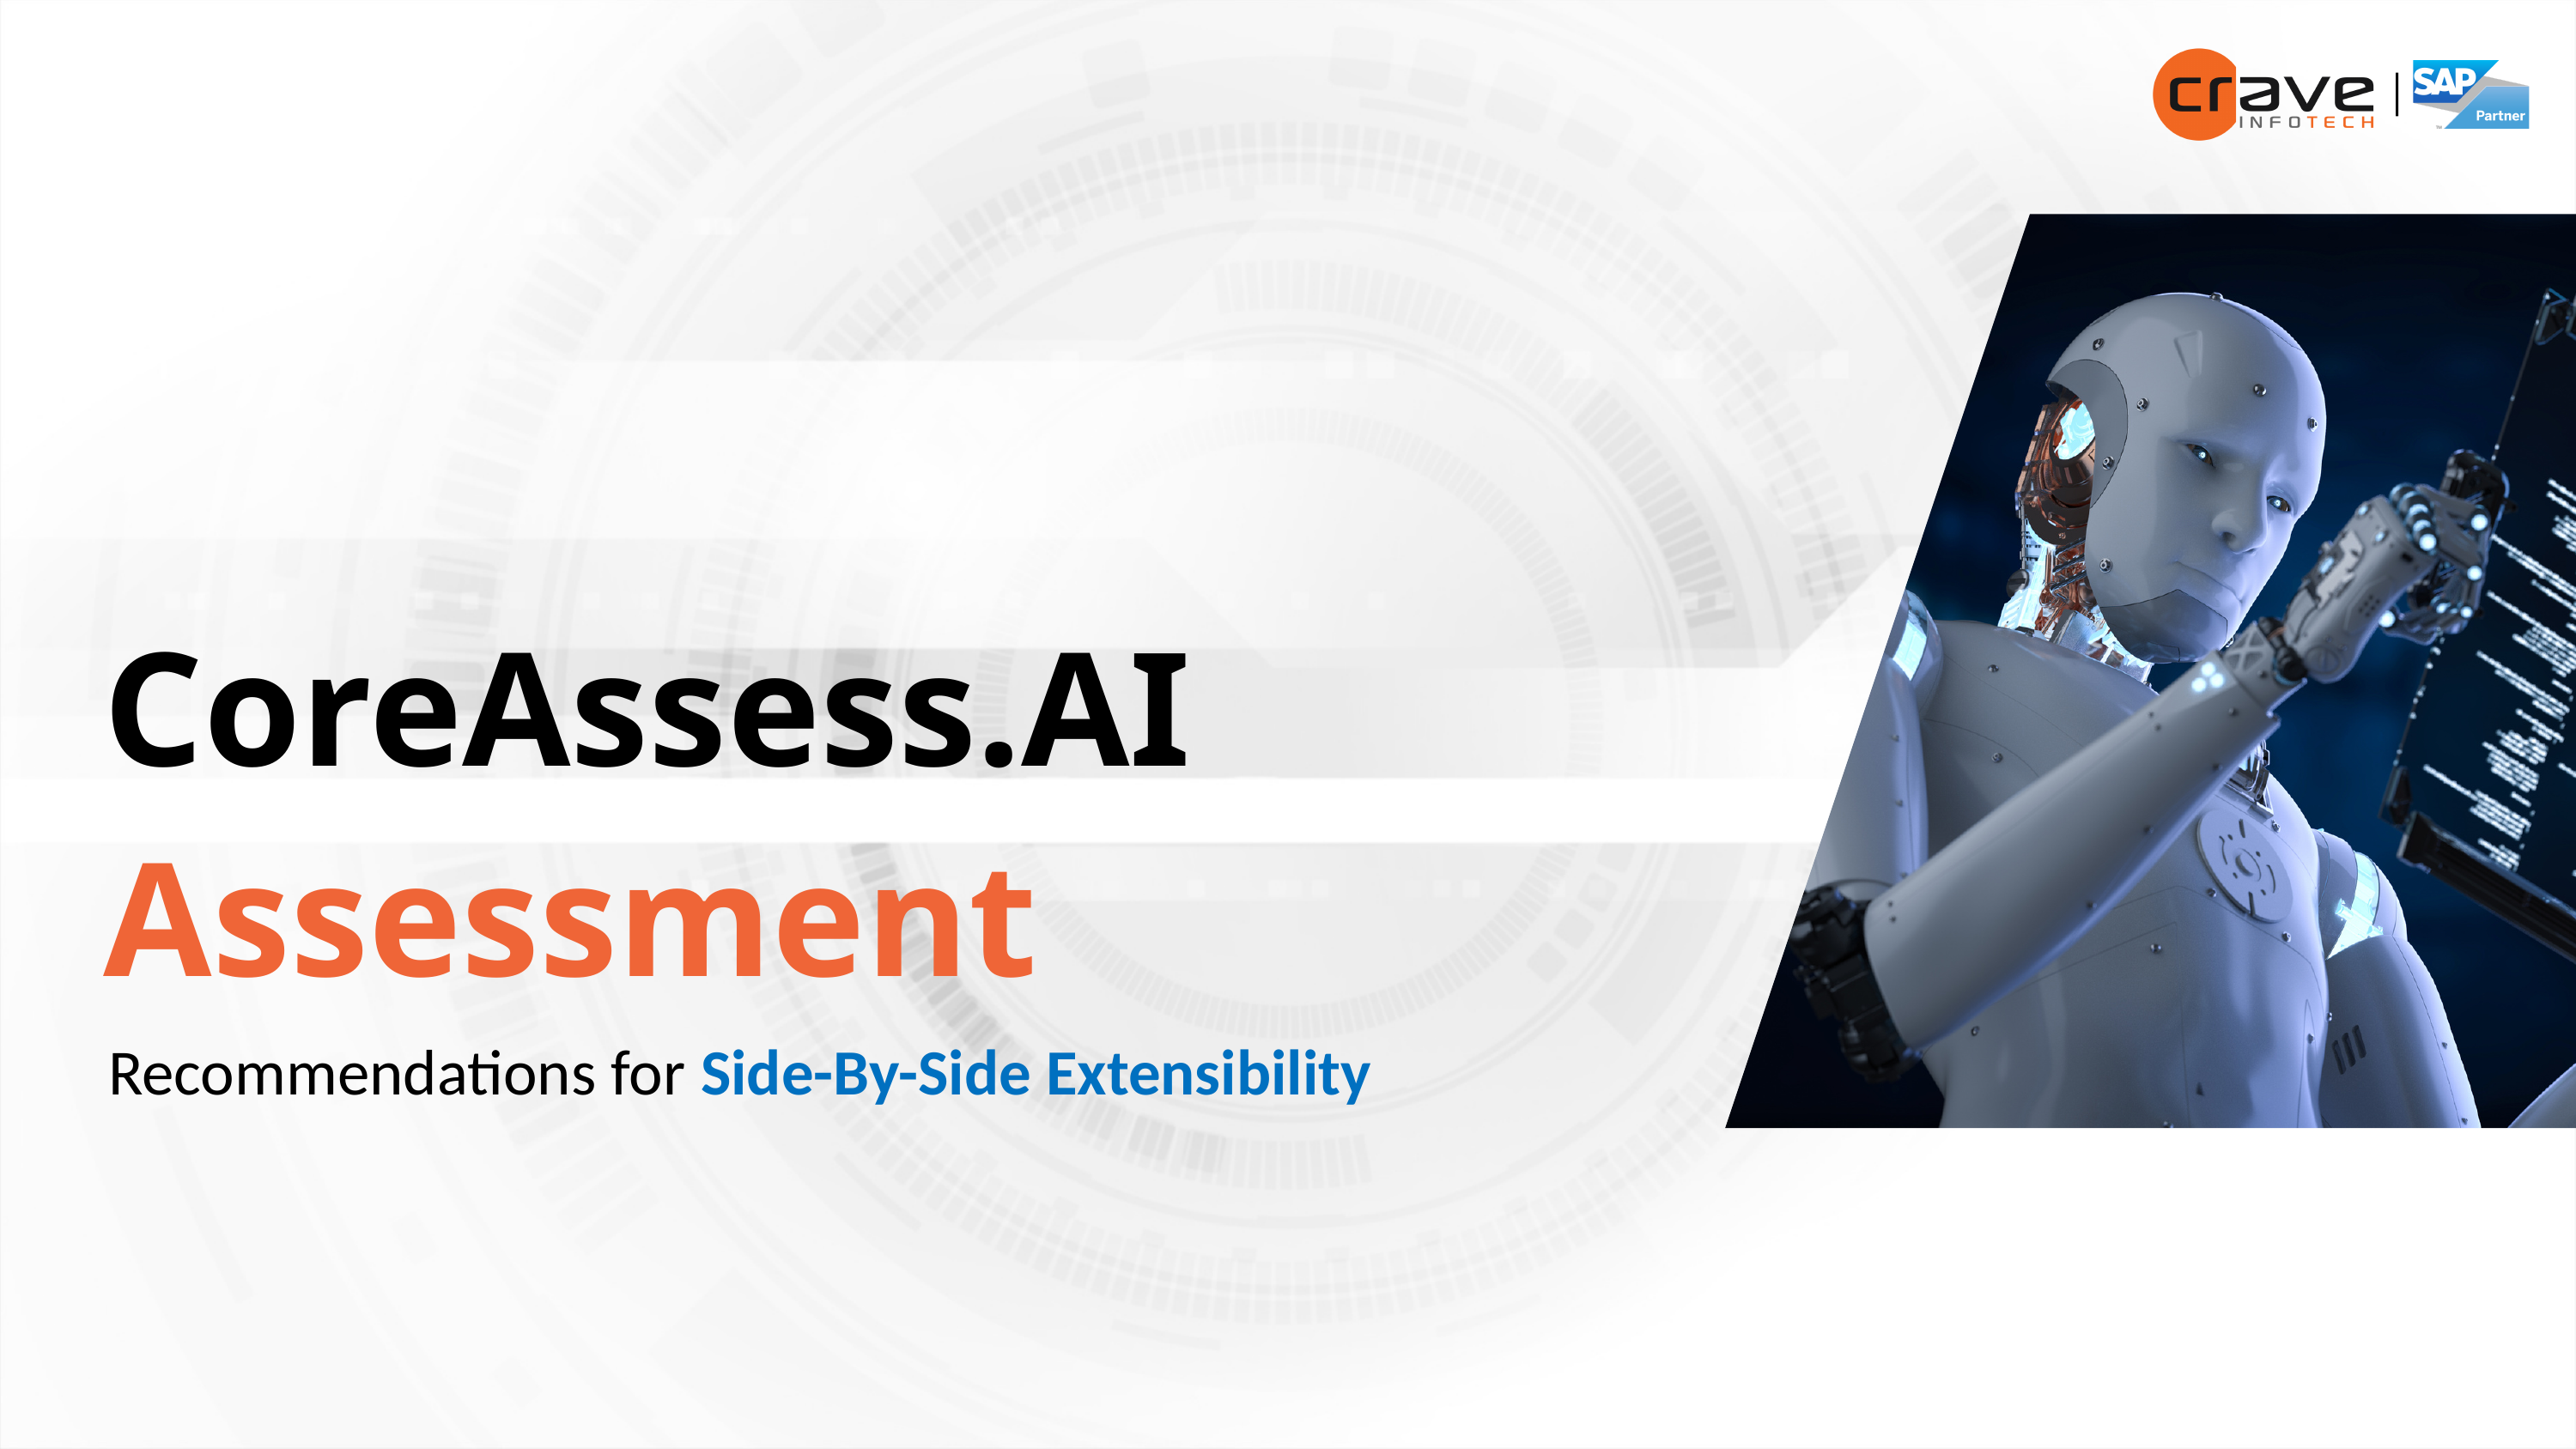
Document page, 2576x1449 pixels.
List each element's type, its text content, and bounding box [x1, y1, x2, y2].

text_box Recommendations for Side-By-Side Extensibility [95, 1024, 1443, 1114]
text_box CoreAssess.AI Assessment [103, 608, 1720, 1008]
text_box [1724, 214, 2576, 1129]
picture [0, 0, 2576, 1449]
